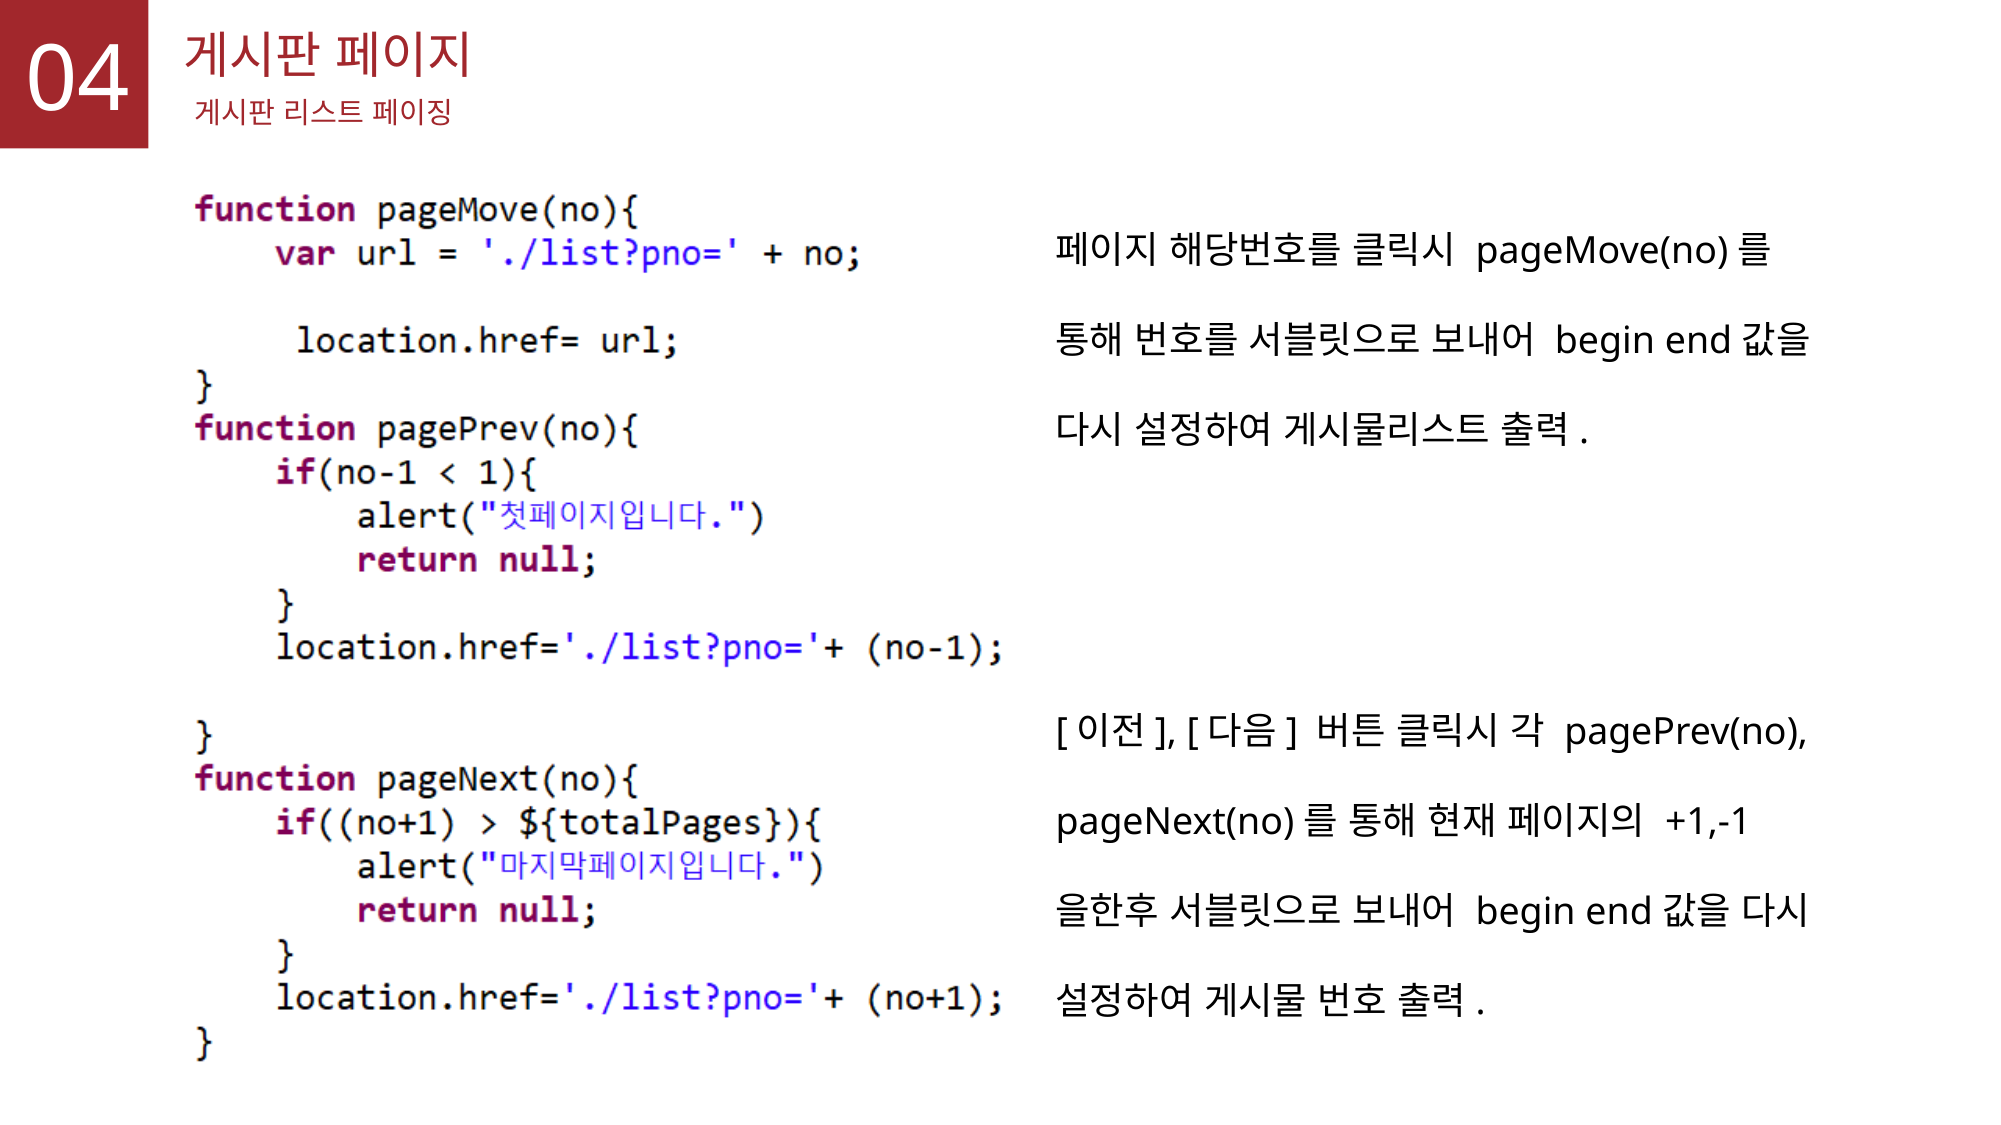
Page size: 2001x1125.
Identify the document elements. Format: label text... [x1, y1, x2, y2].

picture [168, 187, 1041, 1088]
text_box 게시판 리스트 페이징 [179, 86, 469, 137]
text_box 페이지 해당번호를 클릭시 pageMove(no)를 통해 번호를 서블릿으로 보내어 begin end값을 다시 설정하여 게시물리스트 출력. [1040, 173, 1850, 459]
text_box [0, 0, 149, 149]
text_box 04 [10, 11, 146, 136]
text_box 게시판 페이지 [169, 15, 489, 91]
text_box [이전], [다음] 버튼 클릭시 각 pagePrev(no), pageNext(no)를 통해 현재 페이지의 +1,-1을한후 서블릿으로 보내어 begin end값을 다시 설정하여 게시물 번호 출력. [1041, 654, 1850, 1030]
